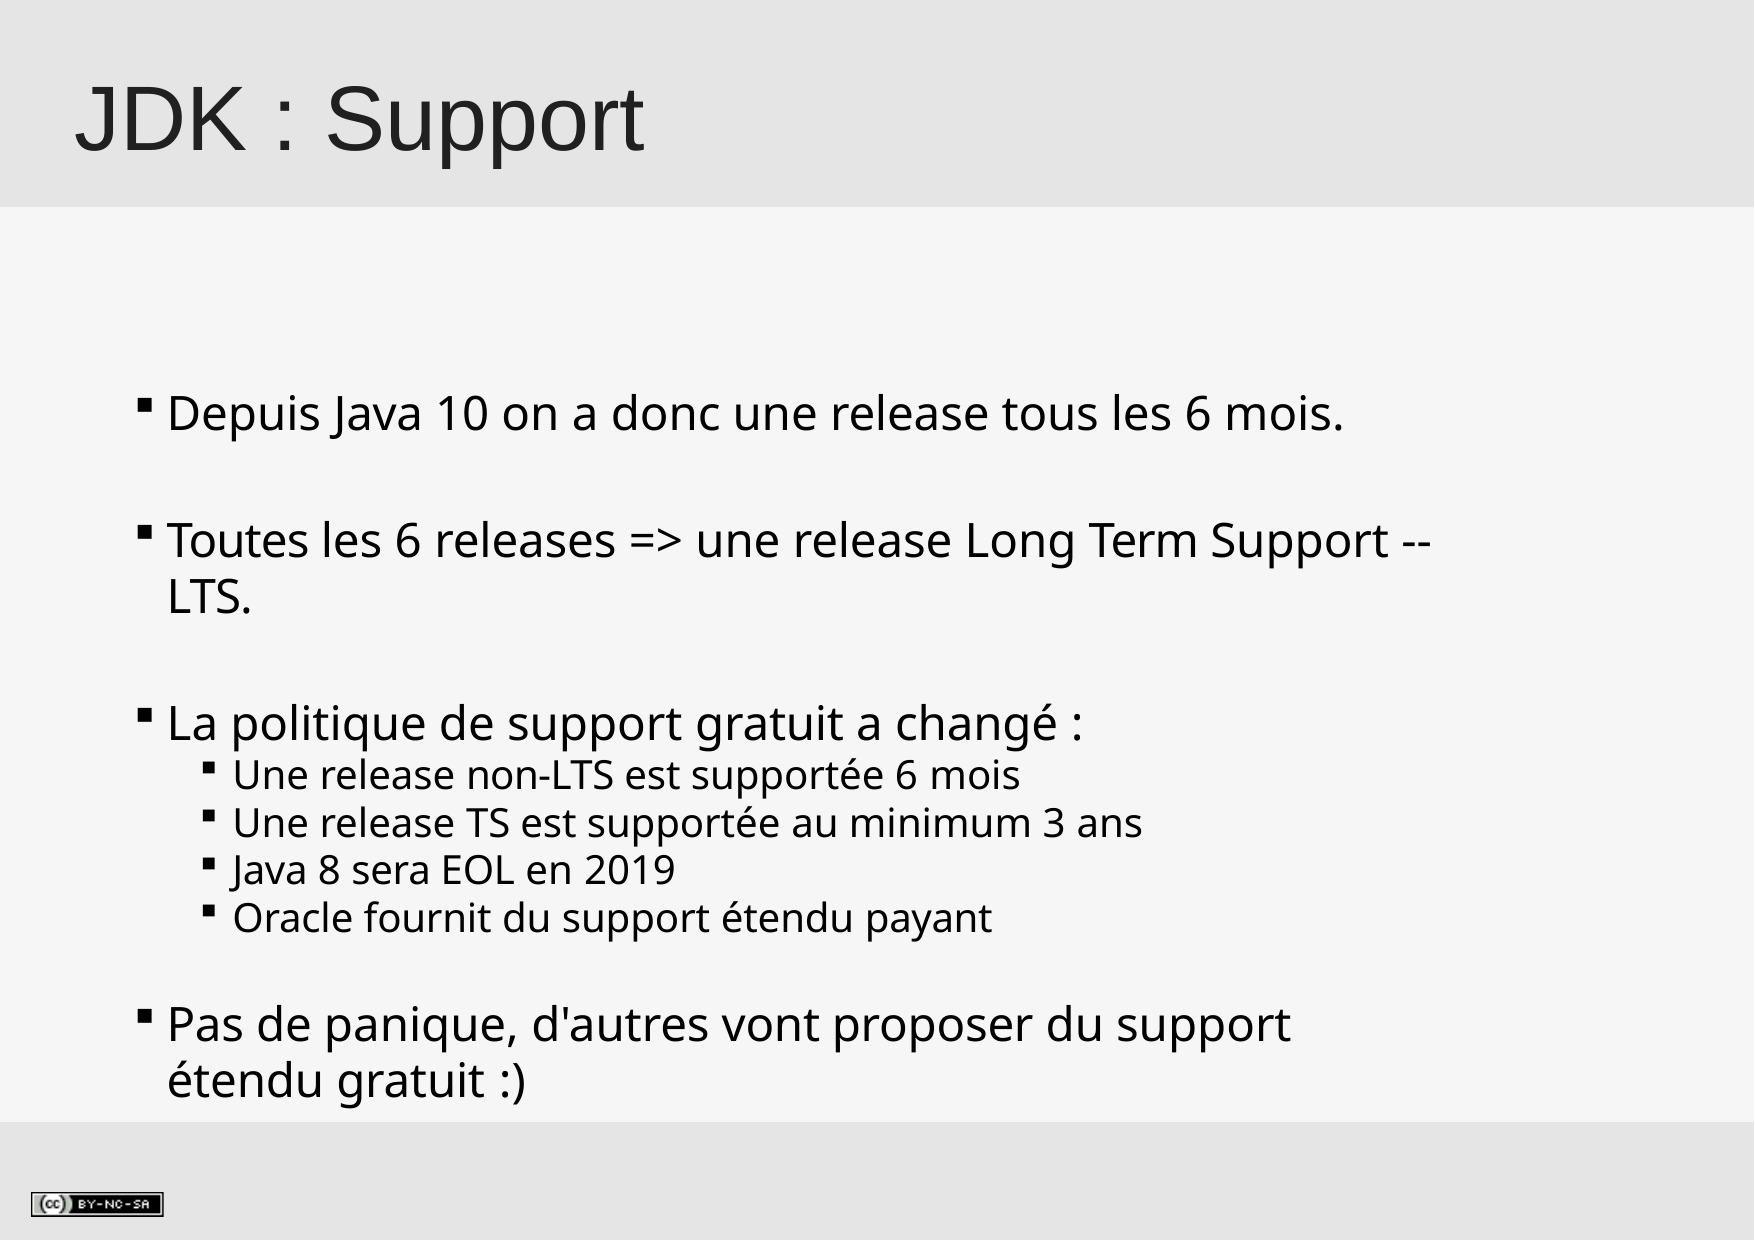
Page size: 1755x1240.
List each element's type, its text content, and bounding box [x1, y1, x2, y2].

title JDK : Support [72, 57, 877, 267]
text_box Depuis Java 10 on a donc une release tous les 6 mois. Toutes les 6 releases => une release Long Term Support -- LTS. La politique de support gratuit a changé : Une release non-LTS est supportée 6 mois Une release TS est supportée au minimum 3 ans Java 8 sera EOL en 2019 Oracle fournit du support étendu payant Pas de panique, d'autres vont proposer du support étendu gratuit :) [131, 380, 1454, 1108]
picture [31, 1192, 164, 1217]
